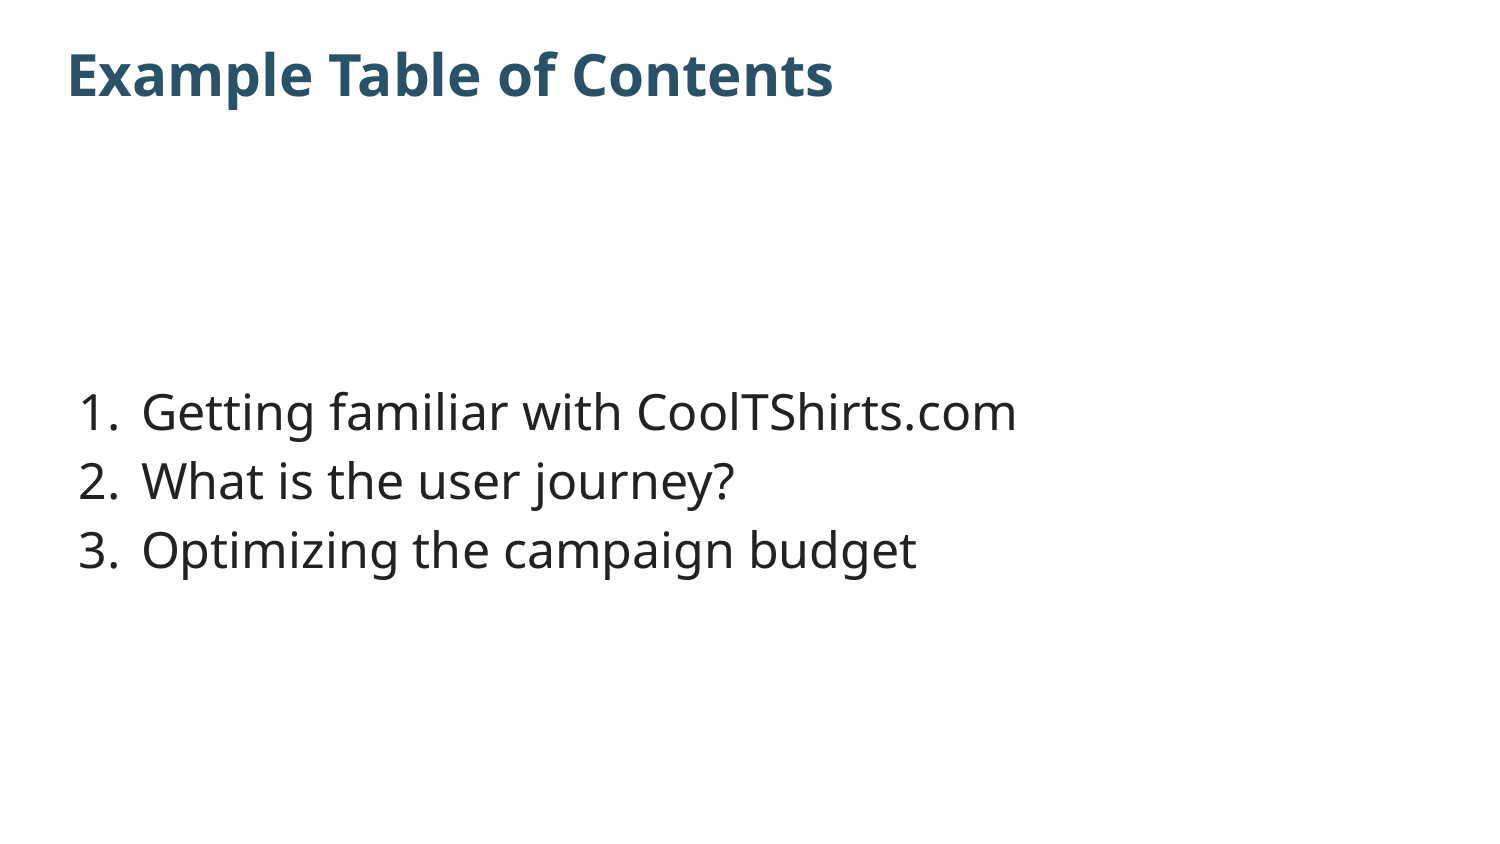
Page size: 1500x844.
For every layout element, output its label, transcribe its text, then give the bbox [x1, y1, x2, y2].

text_box Getting familiar with CoolTShirts.com What is the user journey? Optimizing the campaign budget [51, 207, 1374, 742]
title Example Table of Contents [51, 23, 1449, 117]
